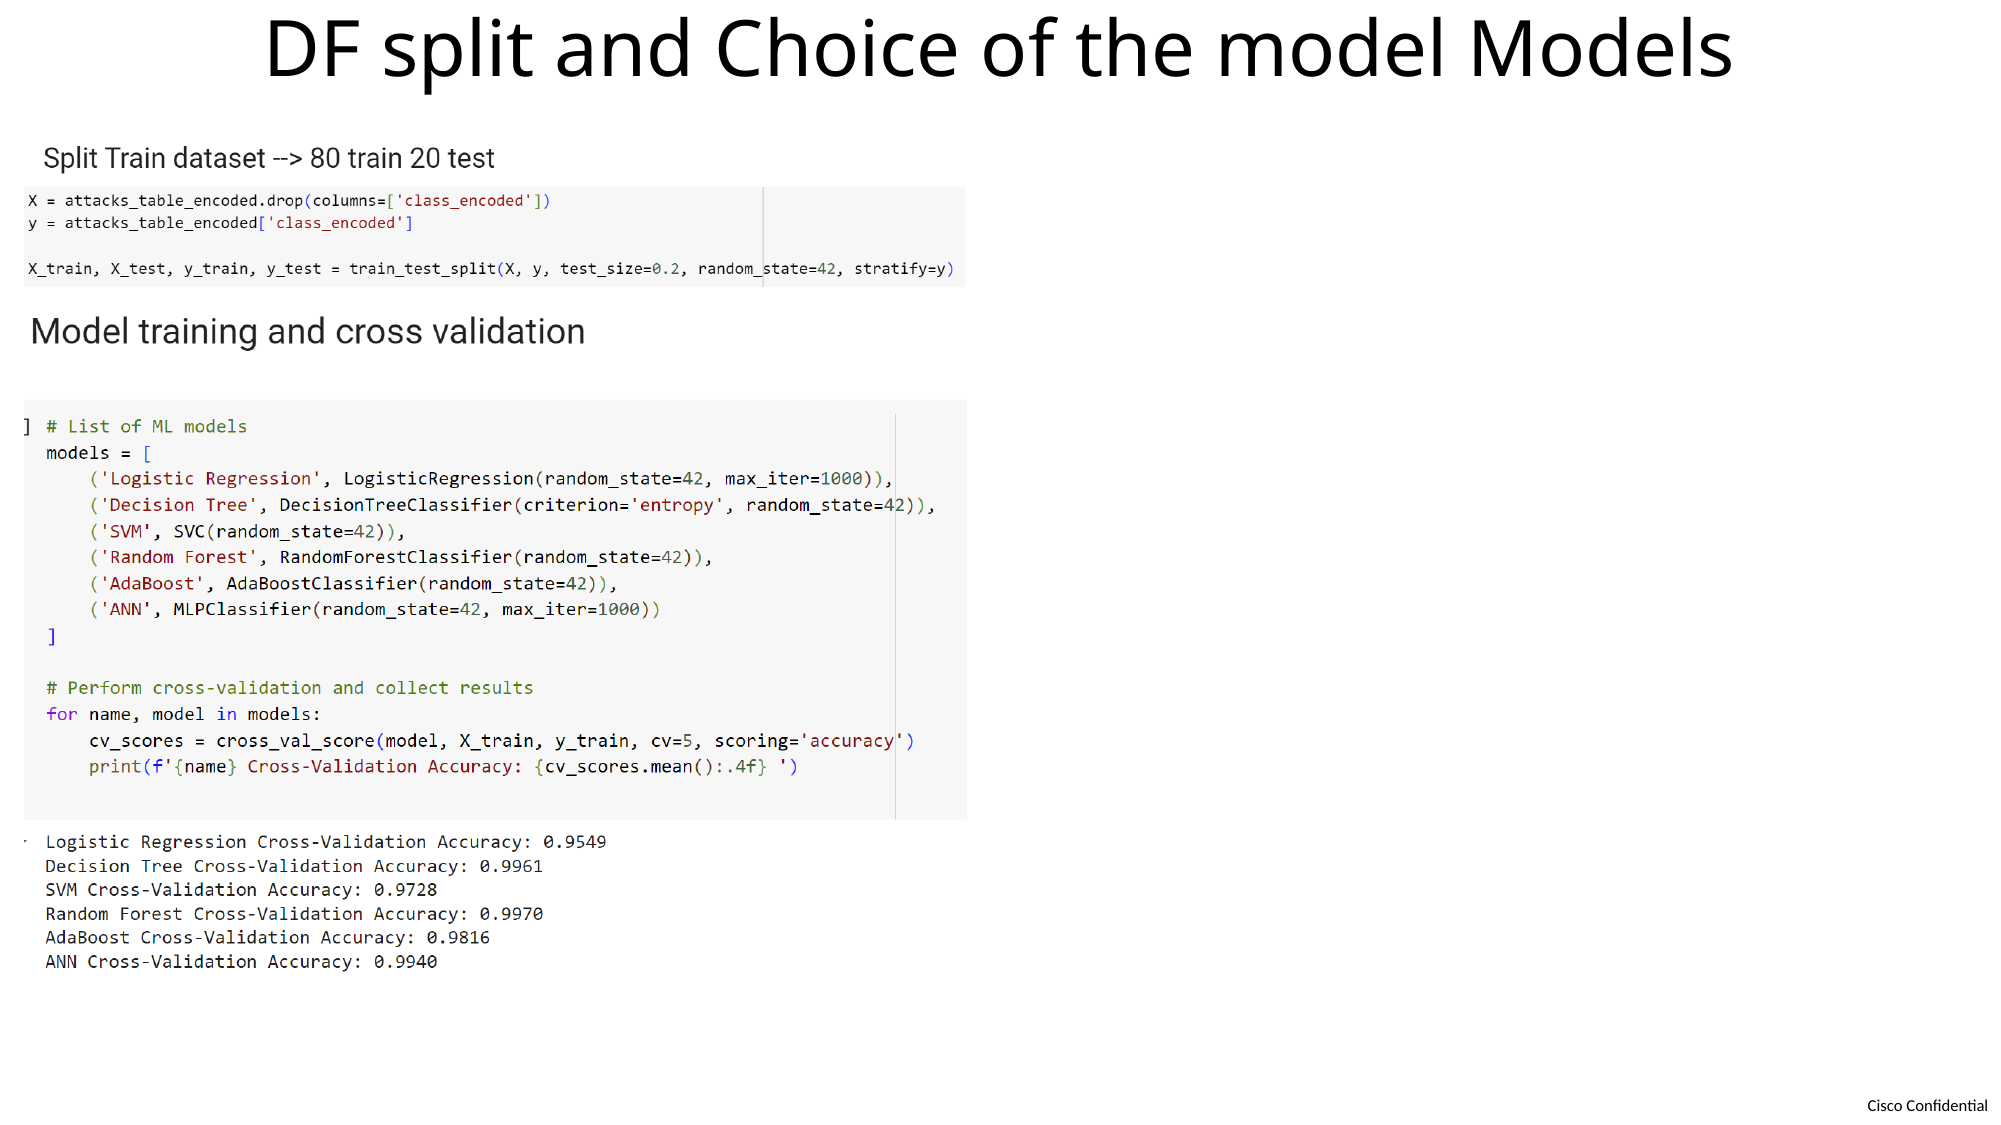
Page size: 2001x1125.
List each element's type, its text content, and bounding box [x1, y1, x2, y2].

title DF split and Choice of the model Models [137, 0, 1863, 127]
picture [24, 308, 967, 985]
picture [24, 187, 965, 288]
picture [42, 140, 505, 174]
